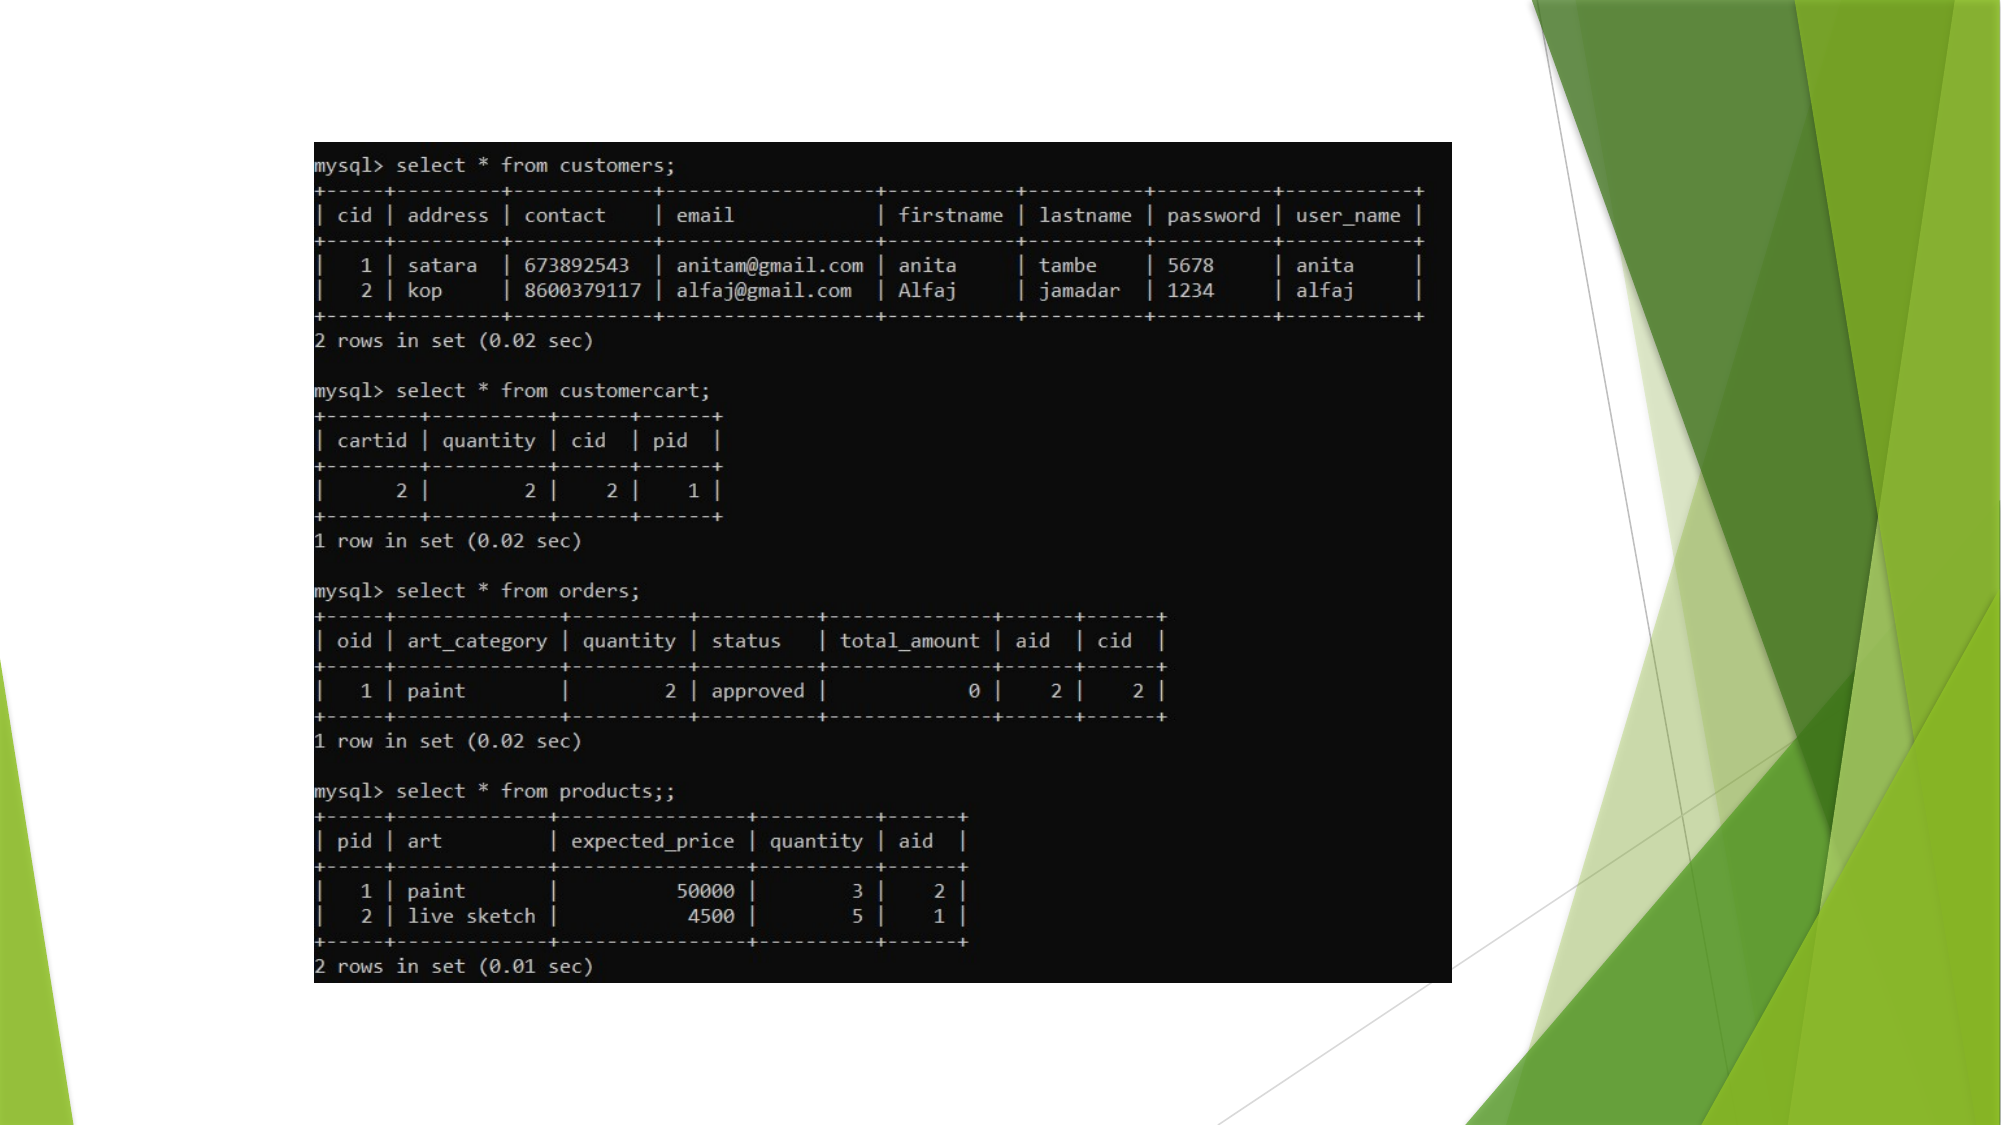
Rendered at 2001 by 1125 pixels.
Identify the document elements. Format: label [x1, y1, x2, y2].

picture [314, 141, 1453, 983]
